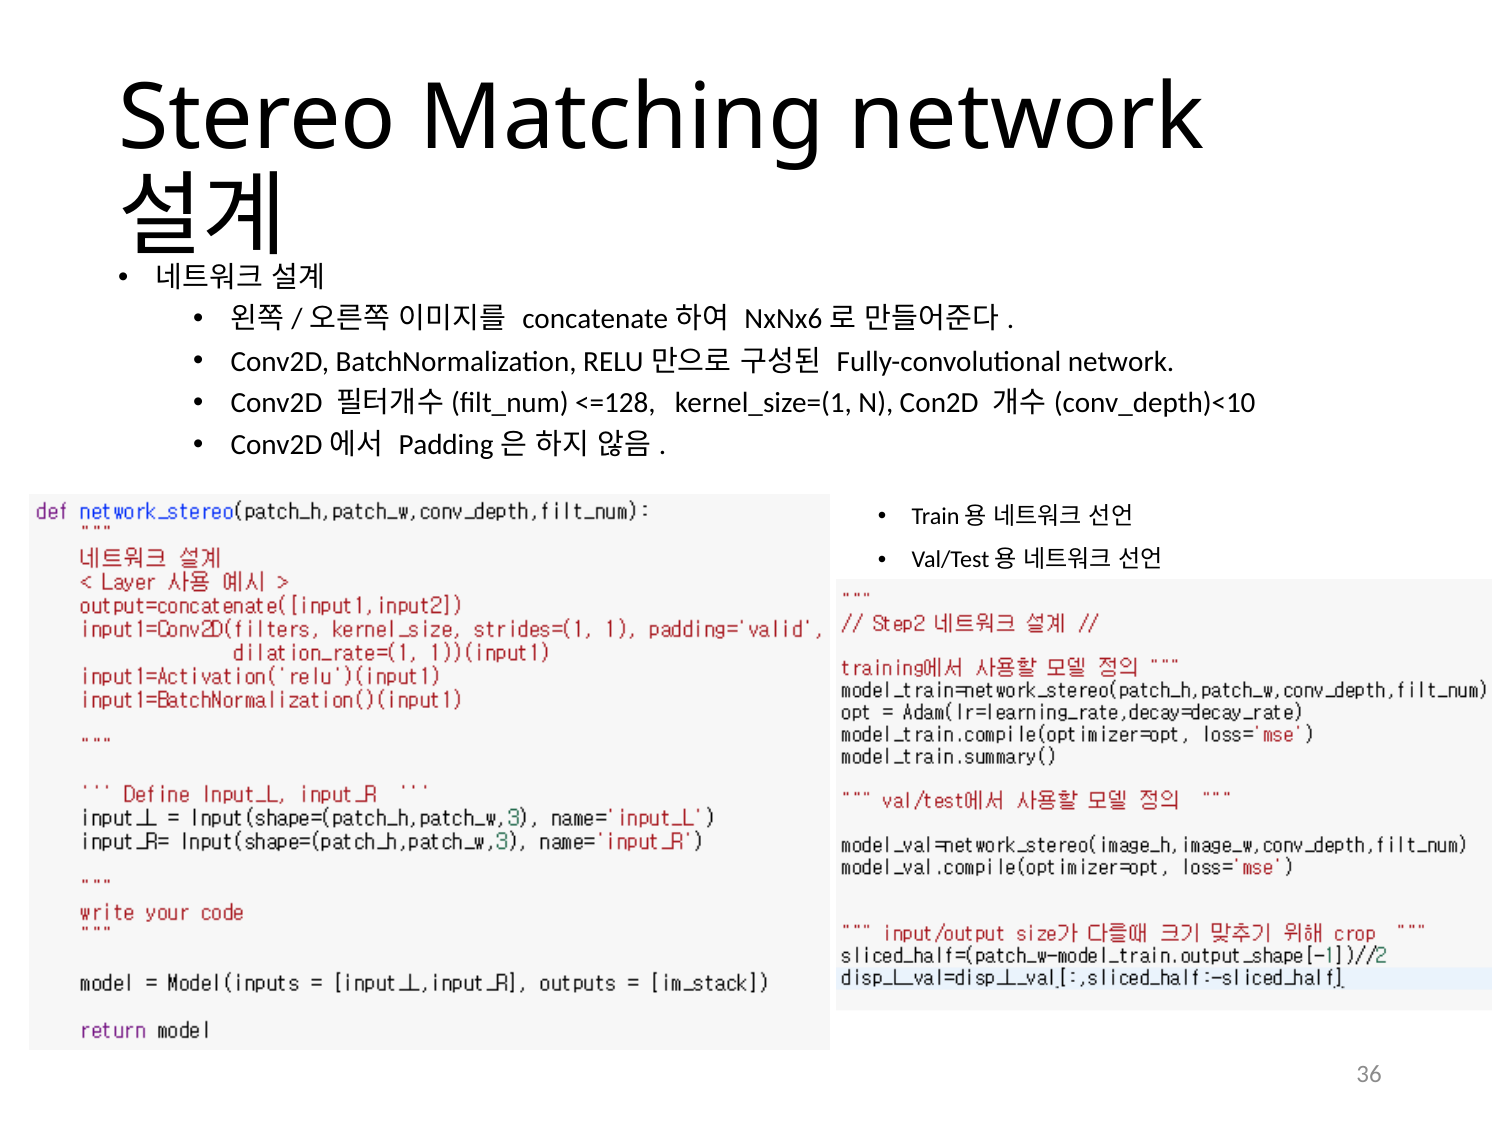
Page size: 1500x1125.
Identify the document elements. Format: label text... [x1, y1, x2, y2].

list 네트워크 설계 왼쪽/오른쪽 이미지를 concatenate하여 NxNx6로 만들어준다. Conv2D, BatchNormalization, RELU만으로 구성된 Fully-convolutional network. Conv2D 필터개수(filt_num) <=128, kernel_size=(1, N), Con2D 개수(conv_depth)<10 Conv2D에서 Padding은 하지 않음. [103, 254, 1397, 663]
slide_number 36 [1059, 1042, 1397, 1103]
title Stereo Matching network 설계 [103, 59, 1397, 254]
picture [29, 494, 830, 1050]
text_box Train용 네트워크 선언 Val/Test용 네트워크 선언 [862, 496, 1369, 579]
picture [836, 579, 1492, 1012]
